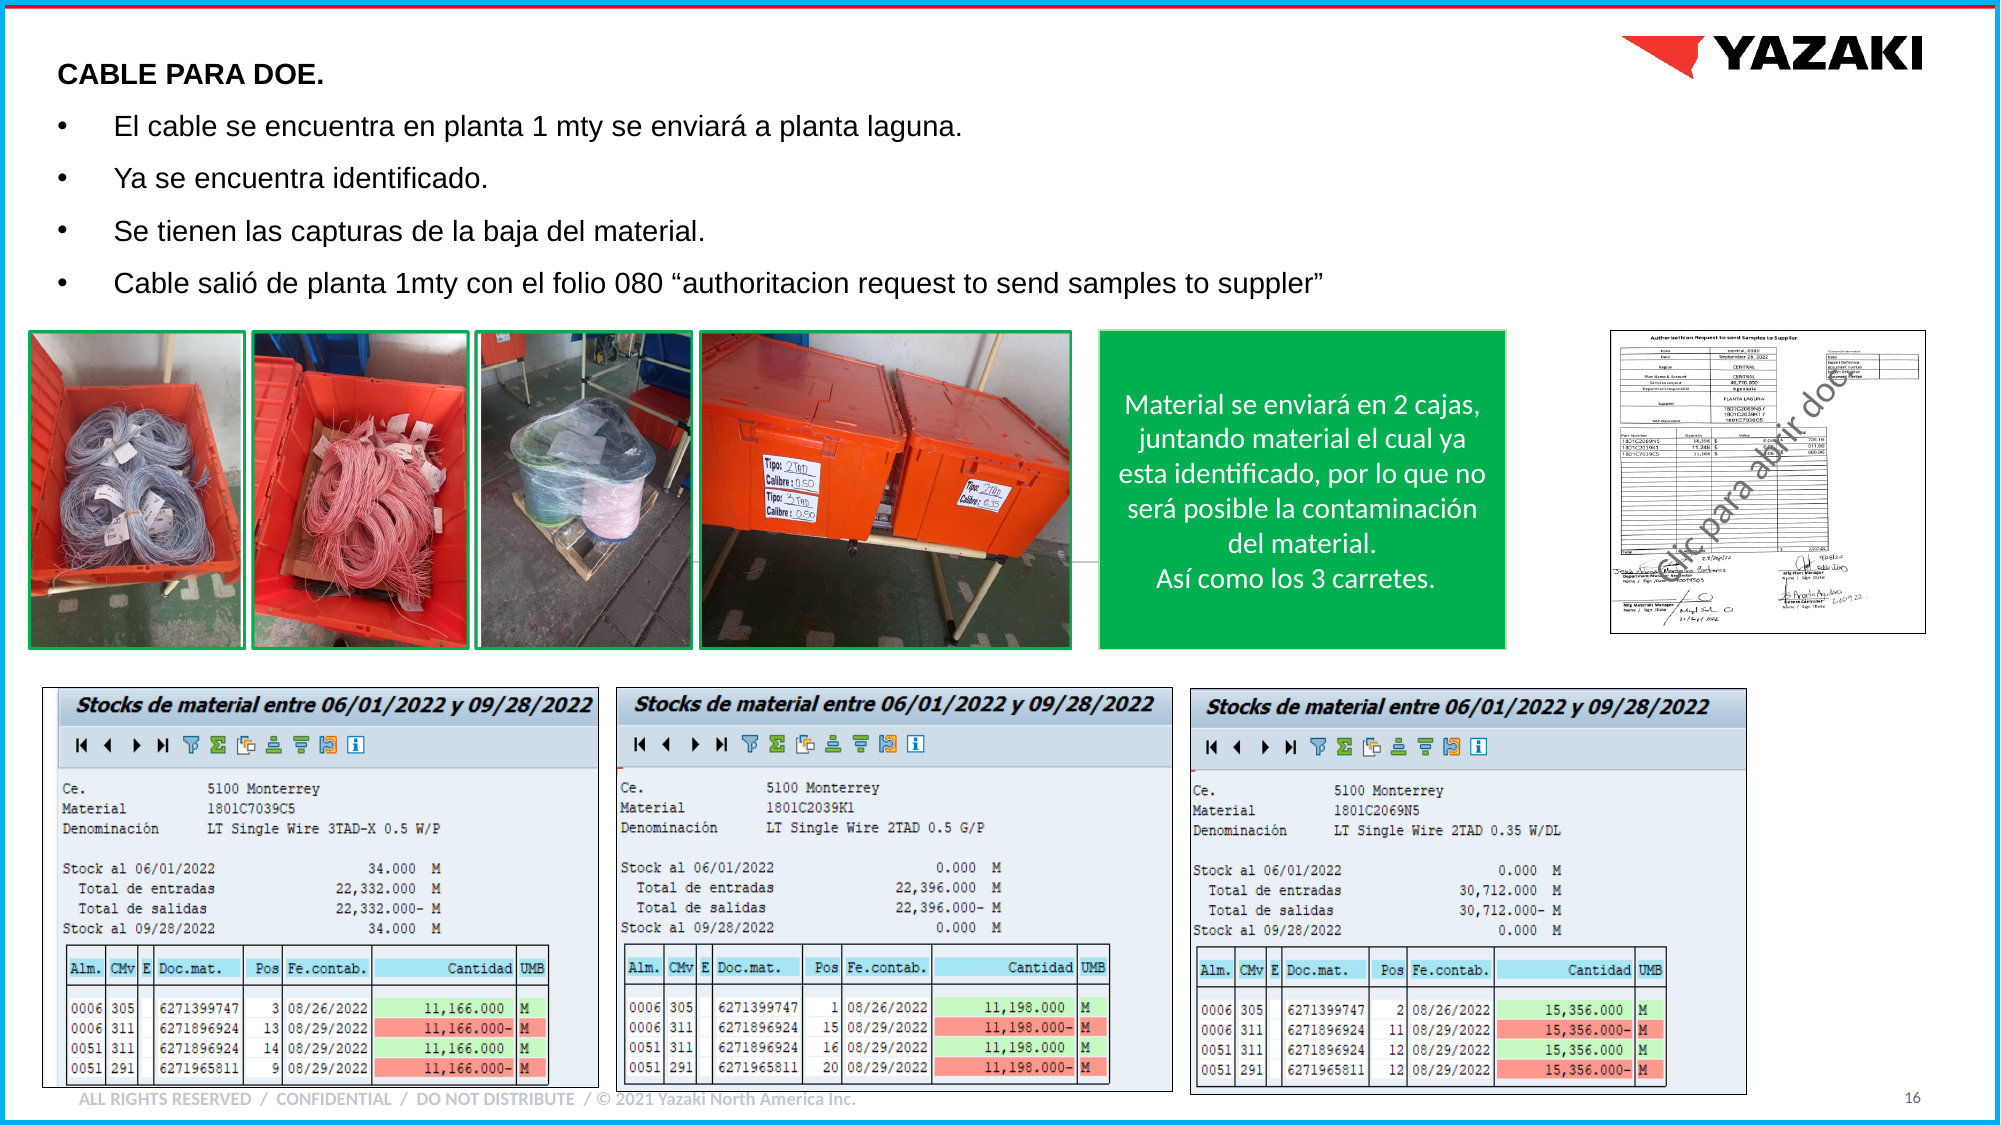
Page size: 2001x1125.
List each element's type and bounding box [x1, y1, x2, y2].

text_box [0, 0, 2000, 1125]
picture [28, 329, 1072, 650]
picture [1189, 687, 1747, 1096]
picture [616, 686, 1173, 1092]
picture [1610, 329, 1926, 634]
picture [42, 686, 600, 1088]
